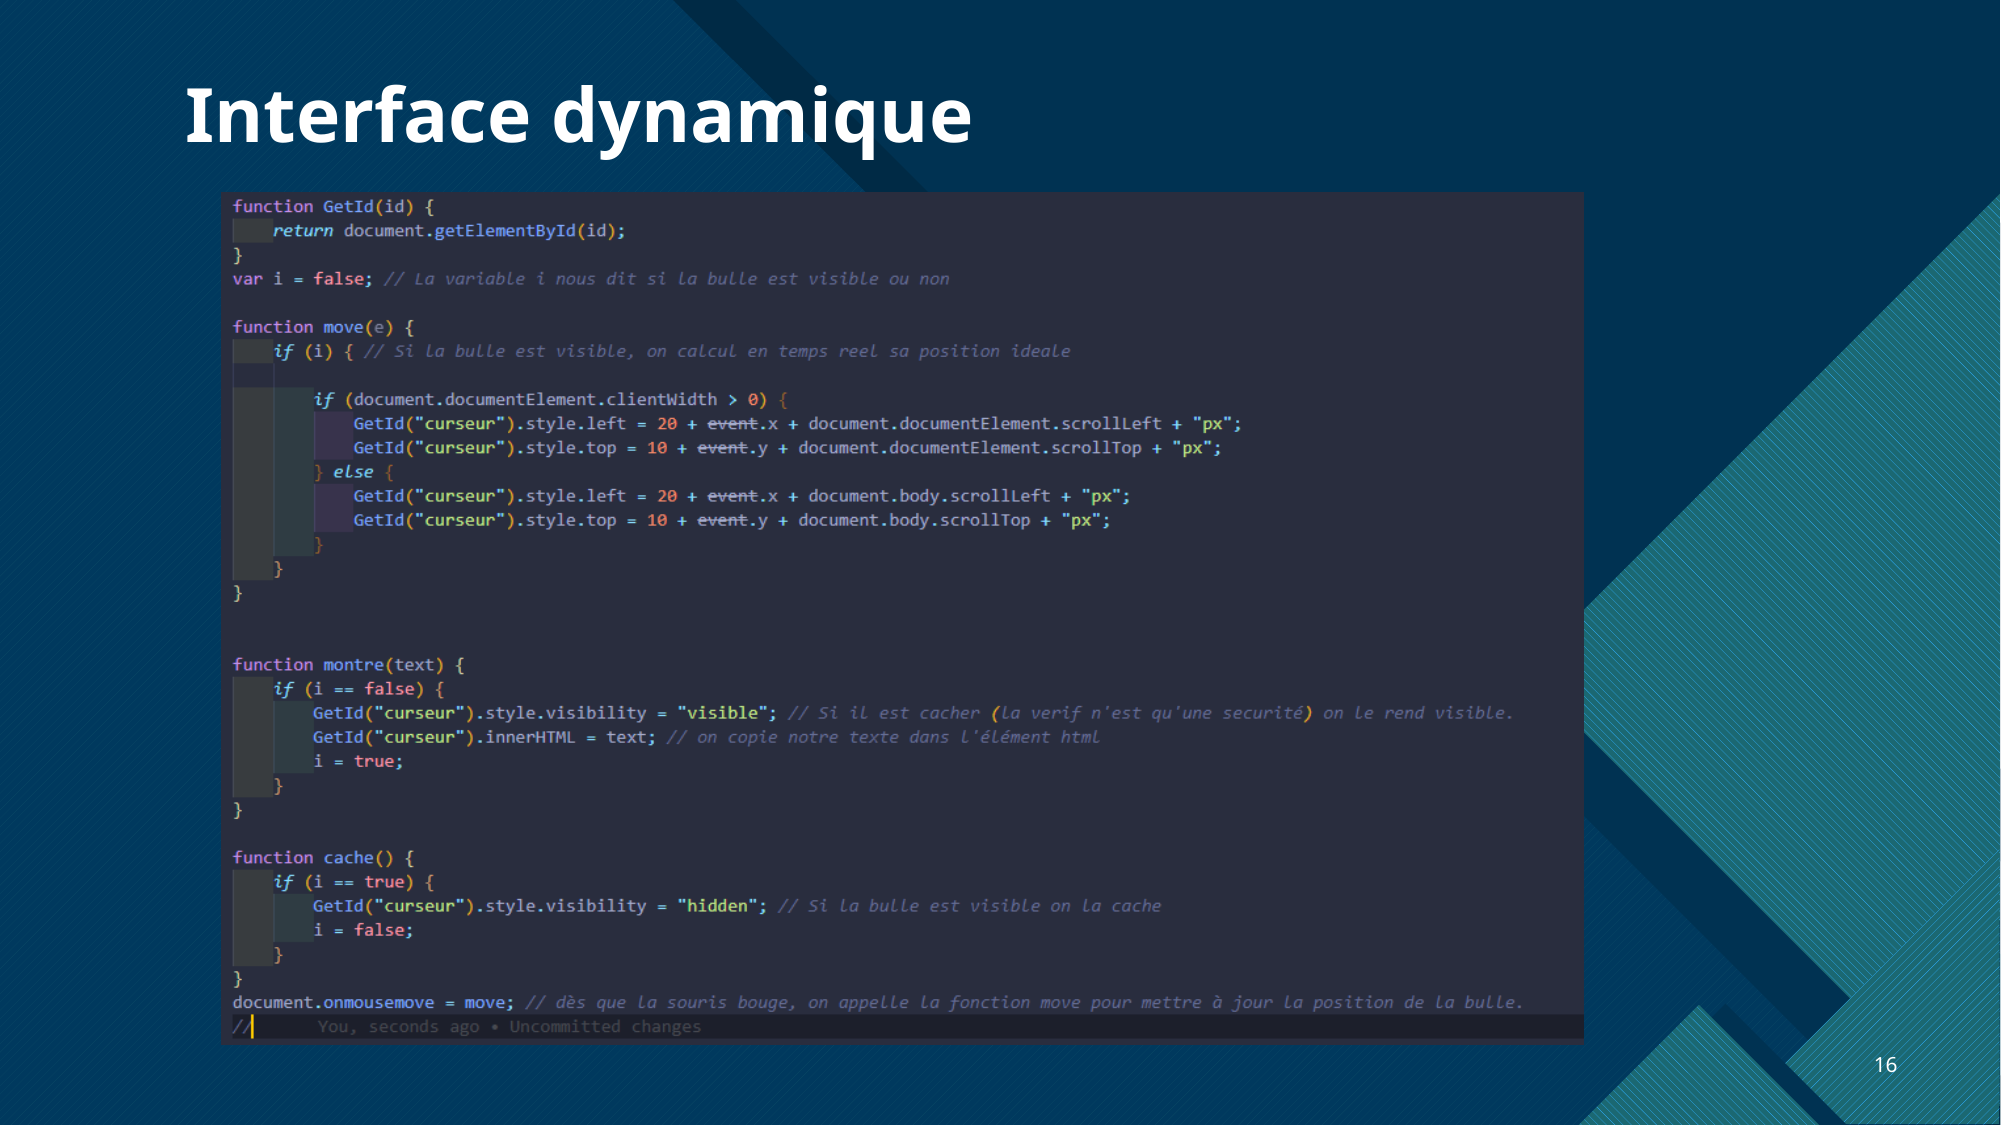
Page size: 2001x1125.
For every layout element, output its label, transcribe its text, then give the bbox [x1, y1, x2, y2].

title Maquettage de l’application [1584, 522, 2001, 1064]
picture [221, 192, 1584, 1045]
slide_number 16 [1845, 1035, 1913, 1096]
title Interface dynamique [170, 70, 1448, 167]
